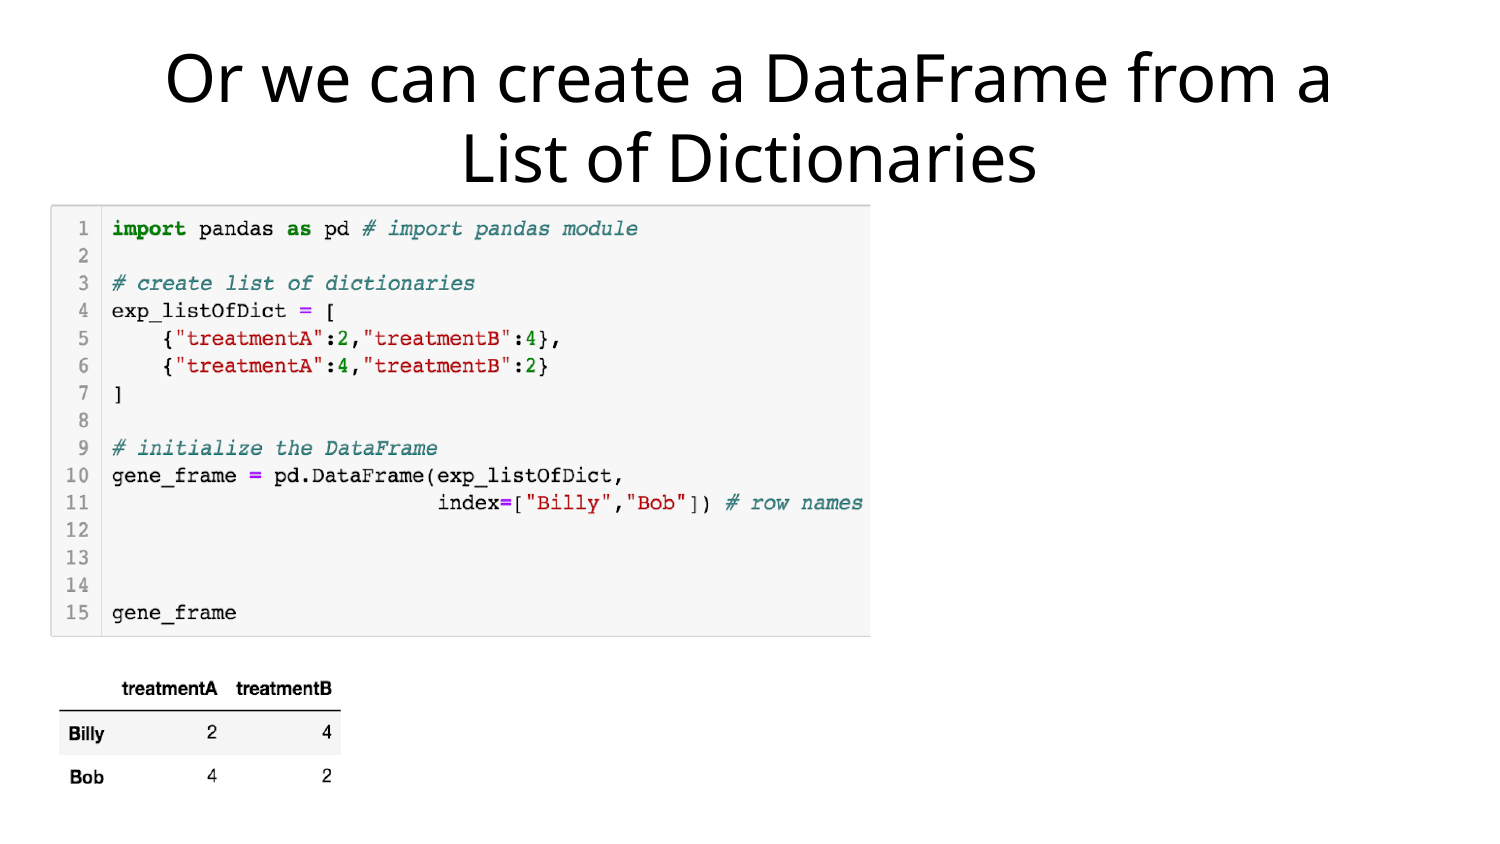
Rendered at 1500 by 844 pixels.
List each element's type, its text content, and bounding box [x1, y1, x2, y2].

picture [43, 187, 871, 806]
title Or we can create a DataFrame from a List of Dictionaries [109, 21, 1391, 209]
